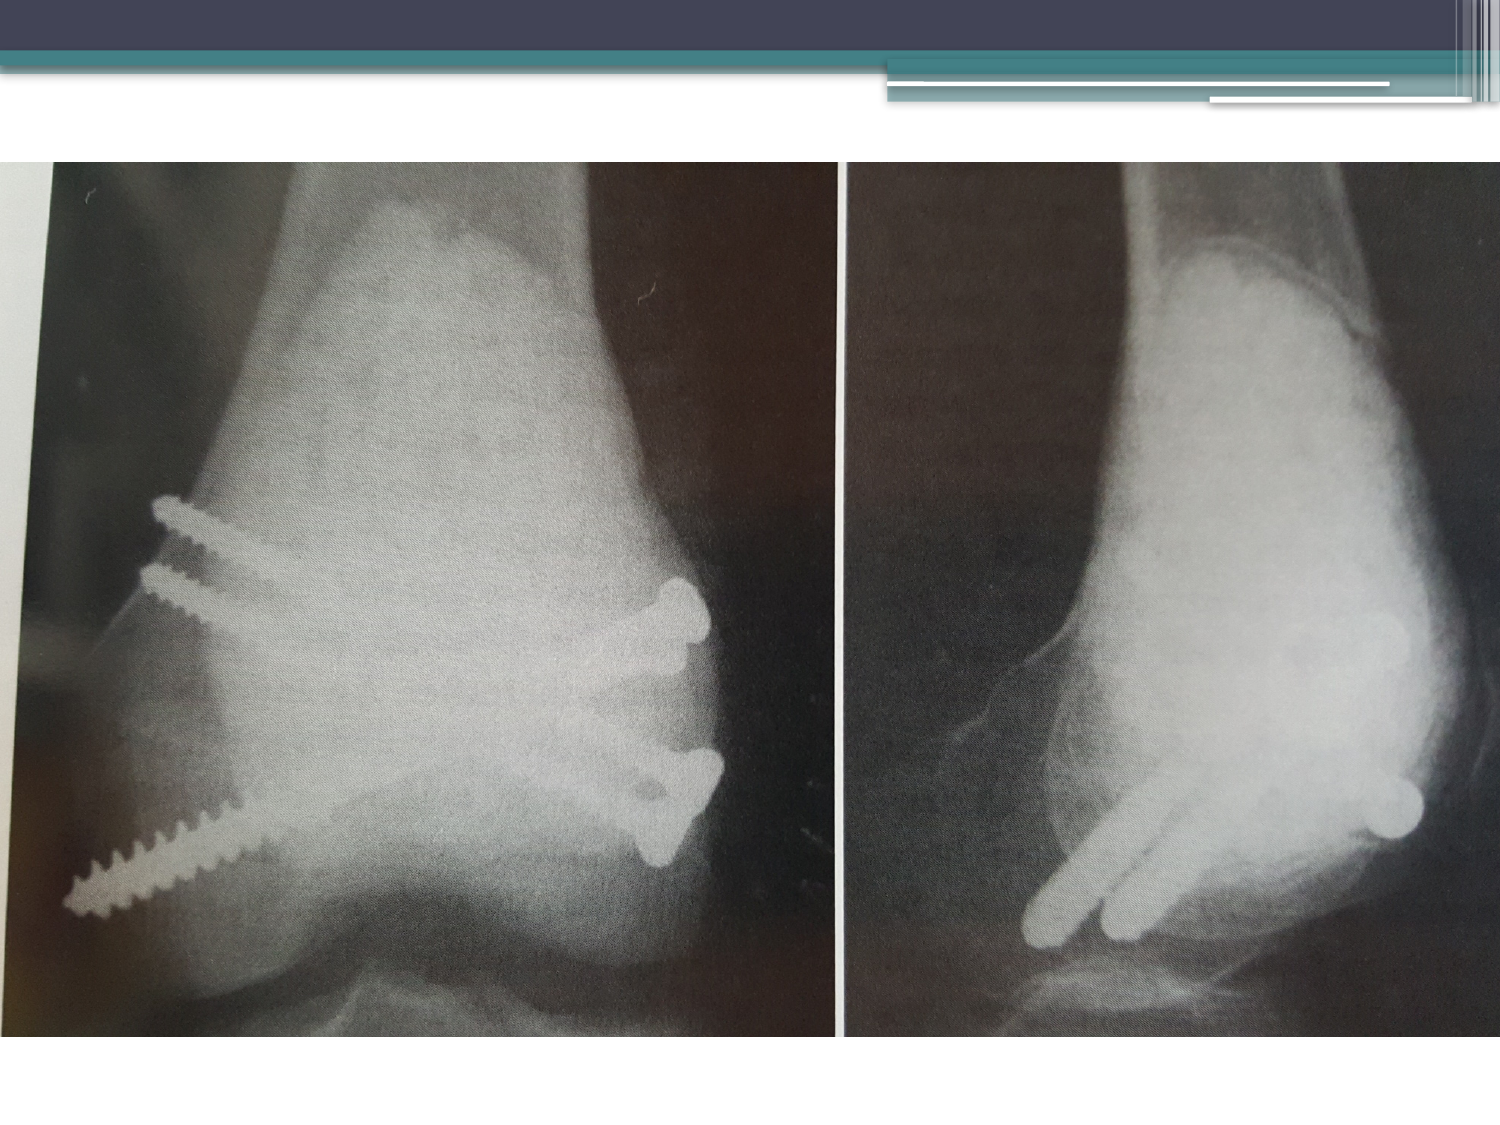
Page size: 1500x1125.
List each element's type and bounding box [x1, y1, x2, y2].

picture [0, 162, 1500, 1038]
